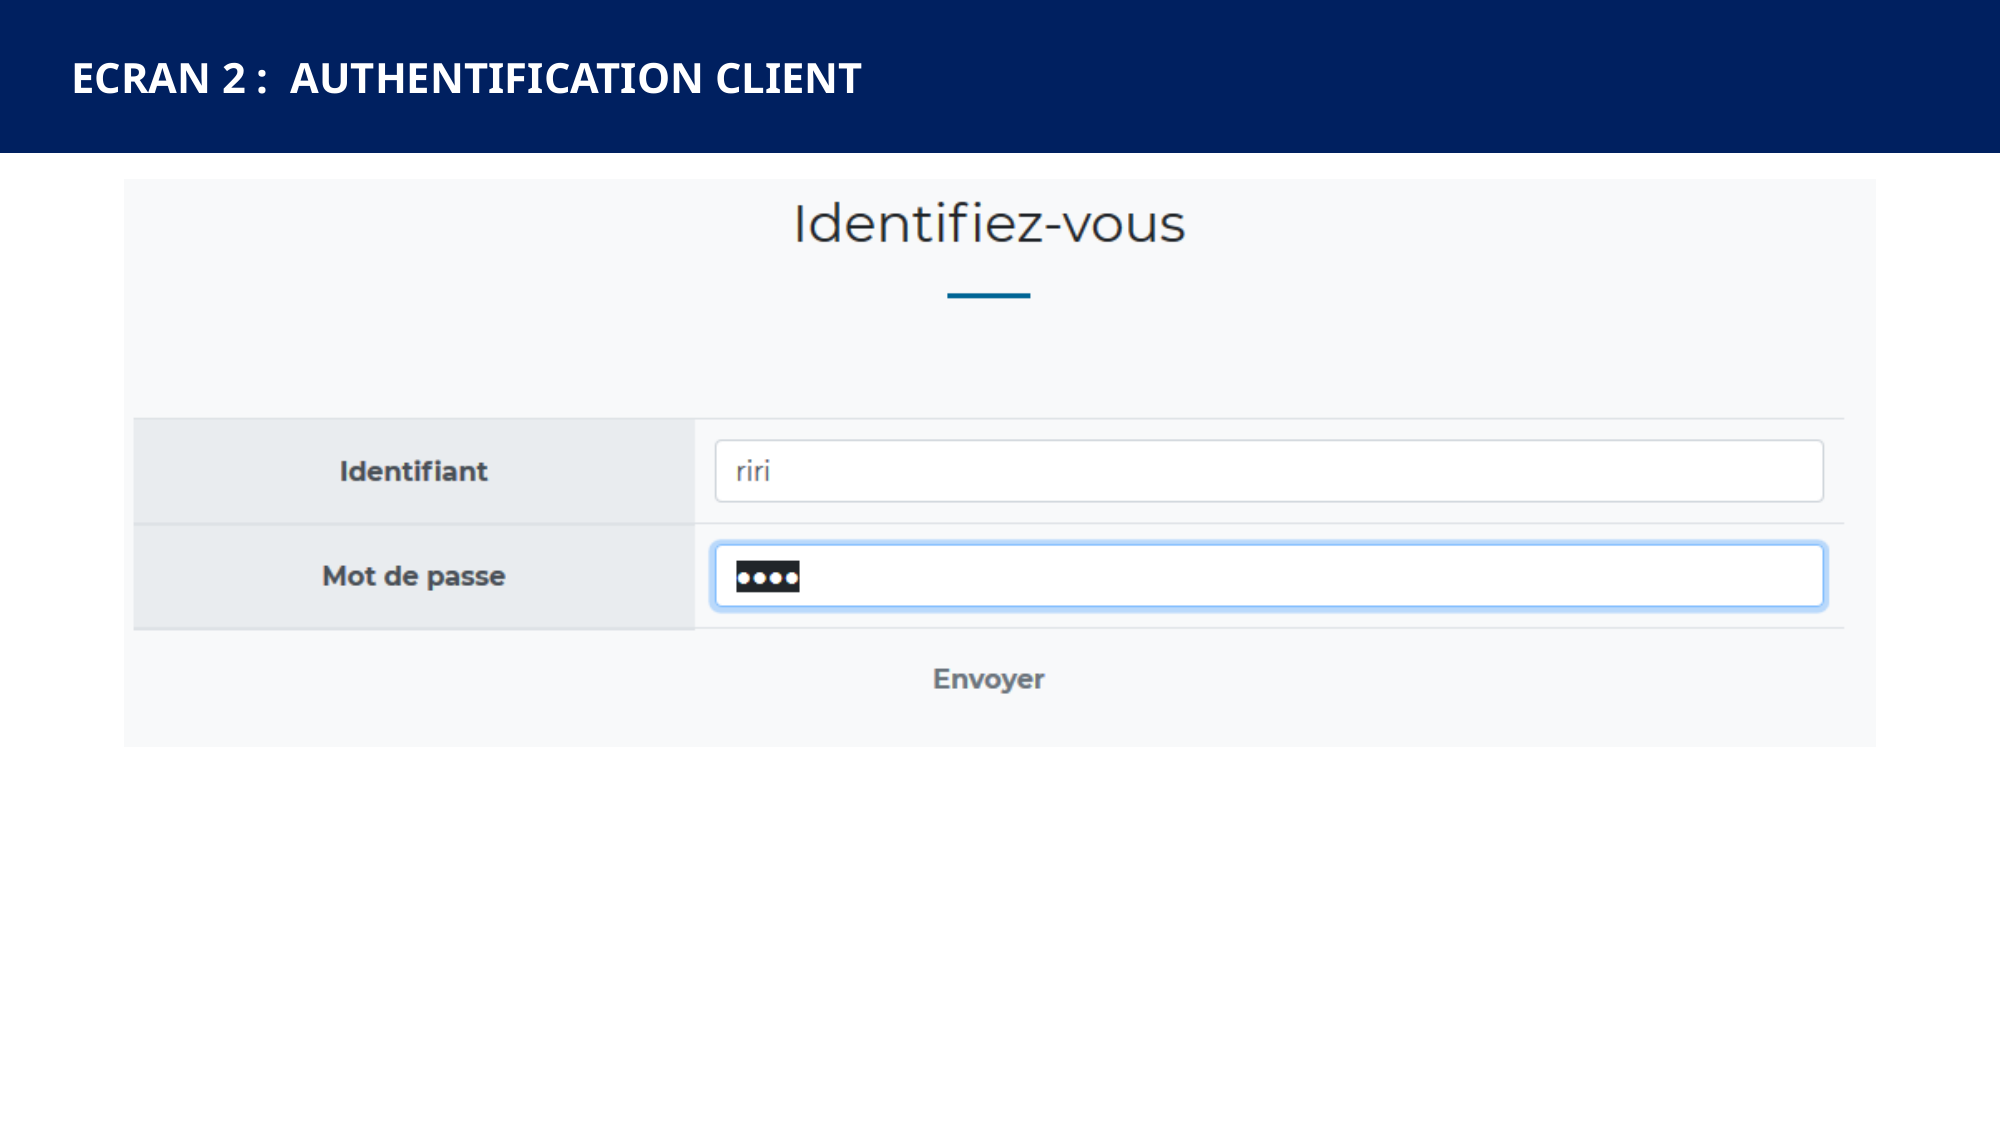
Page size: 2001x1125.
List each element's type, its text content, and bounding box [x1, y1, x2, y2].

picture [124, 179, 1876, 747]
text_box ECRAN 2 : authentification Client [0, 0, 2000, 154]
